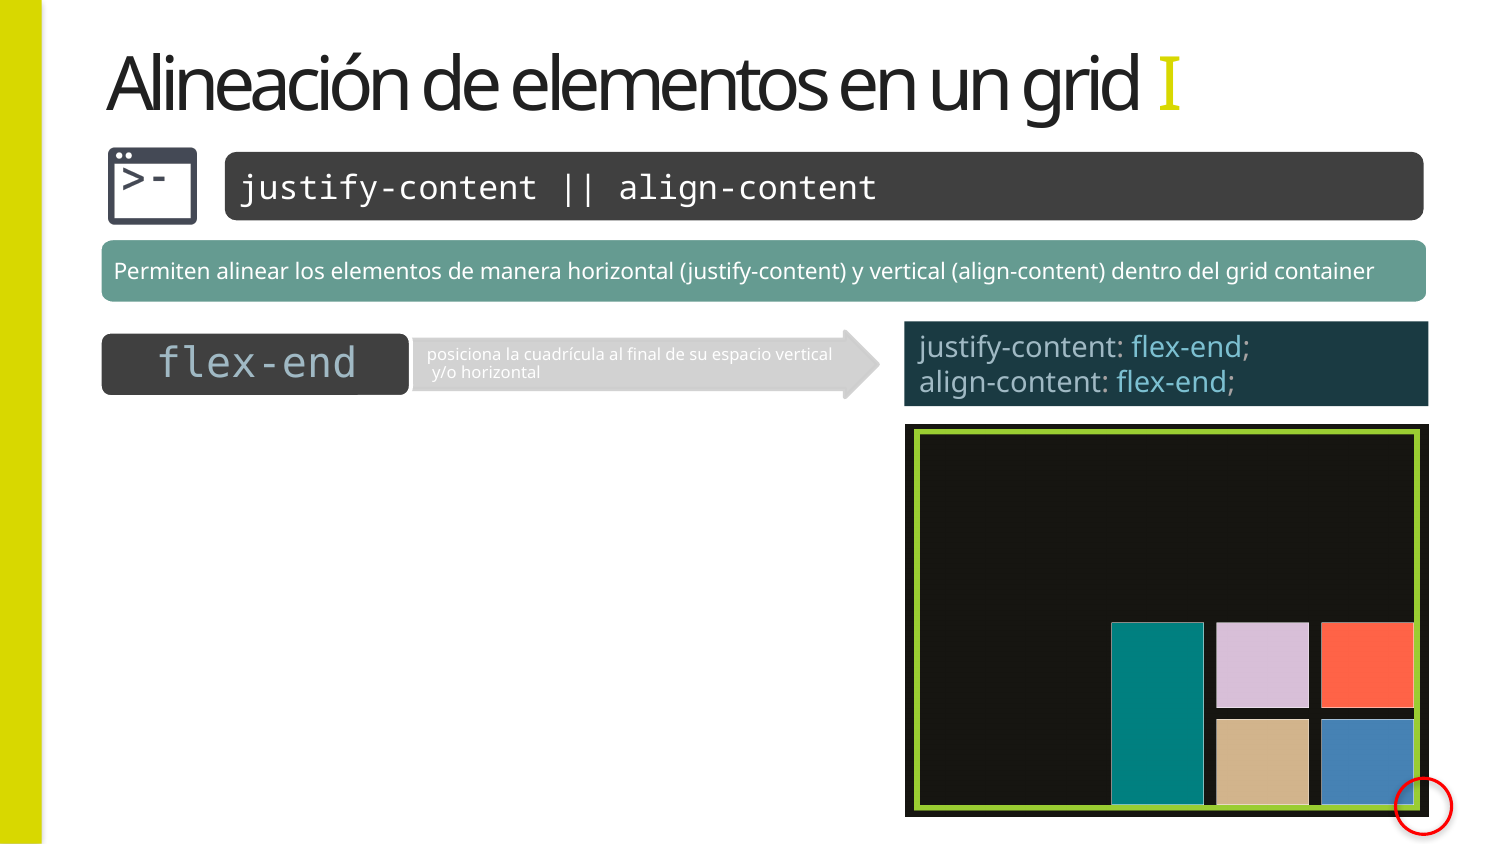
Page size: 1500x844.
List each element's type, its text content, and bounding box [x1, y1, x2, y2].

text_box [99, 331, 879, 398]
title Alineación de elementos en un grid I [106, 0, 1459, 133]
text_box [0, 0, 42, 844]
text_box Permiten alinear los elementos de manera horizontal (justify-content) y vertical (align-content) dentro del grid container [97, 237, 1431, 306]
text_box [107, 141, 1424, 231]
picture [905, 424, 1429, 817]
text_box justify-content: flex-end; align-content: flex-end; [904, 321, 1429, 407]
text_box [1401, 779, 1453, 836]
